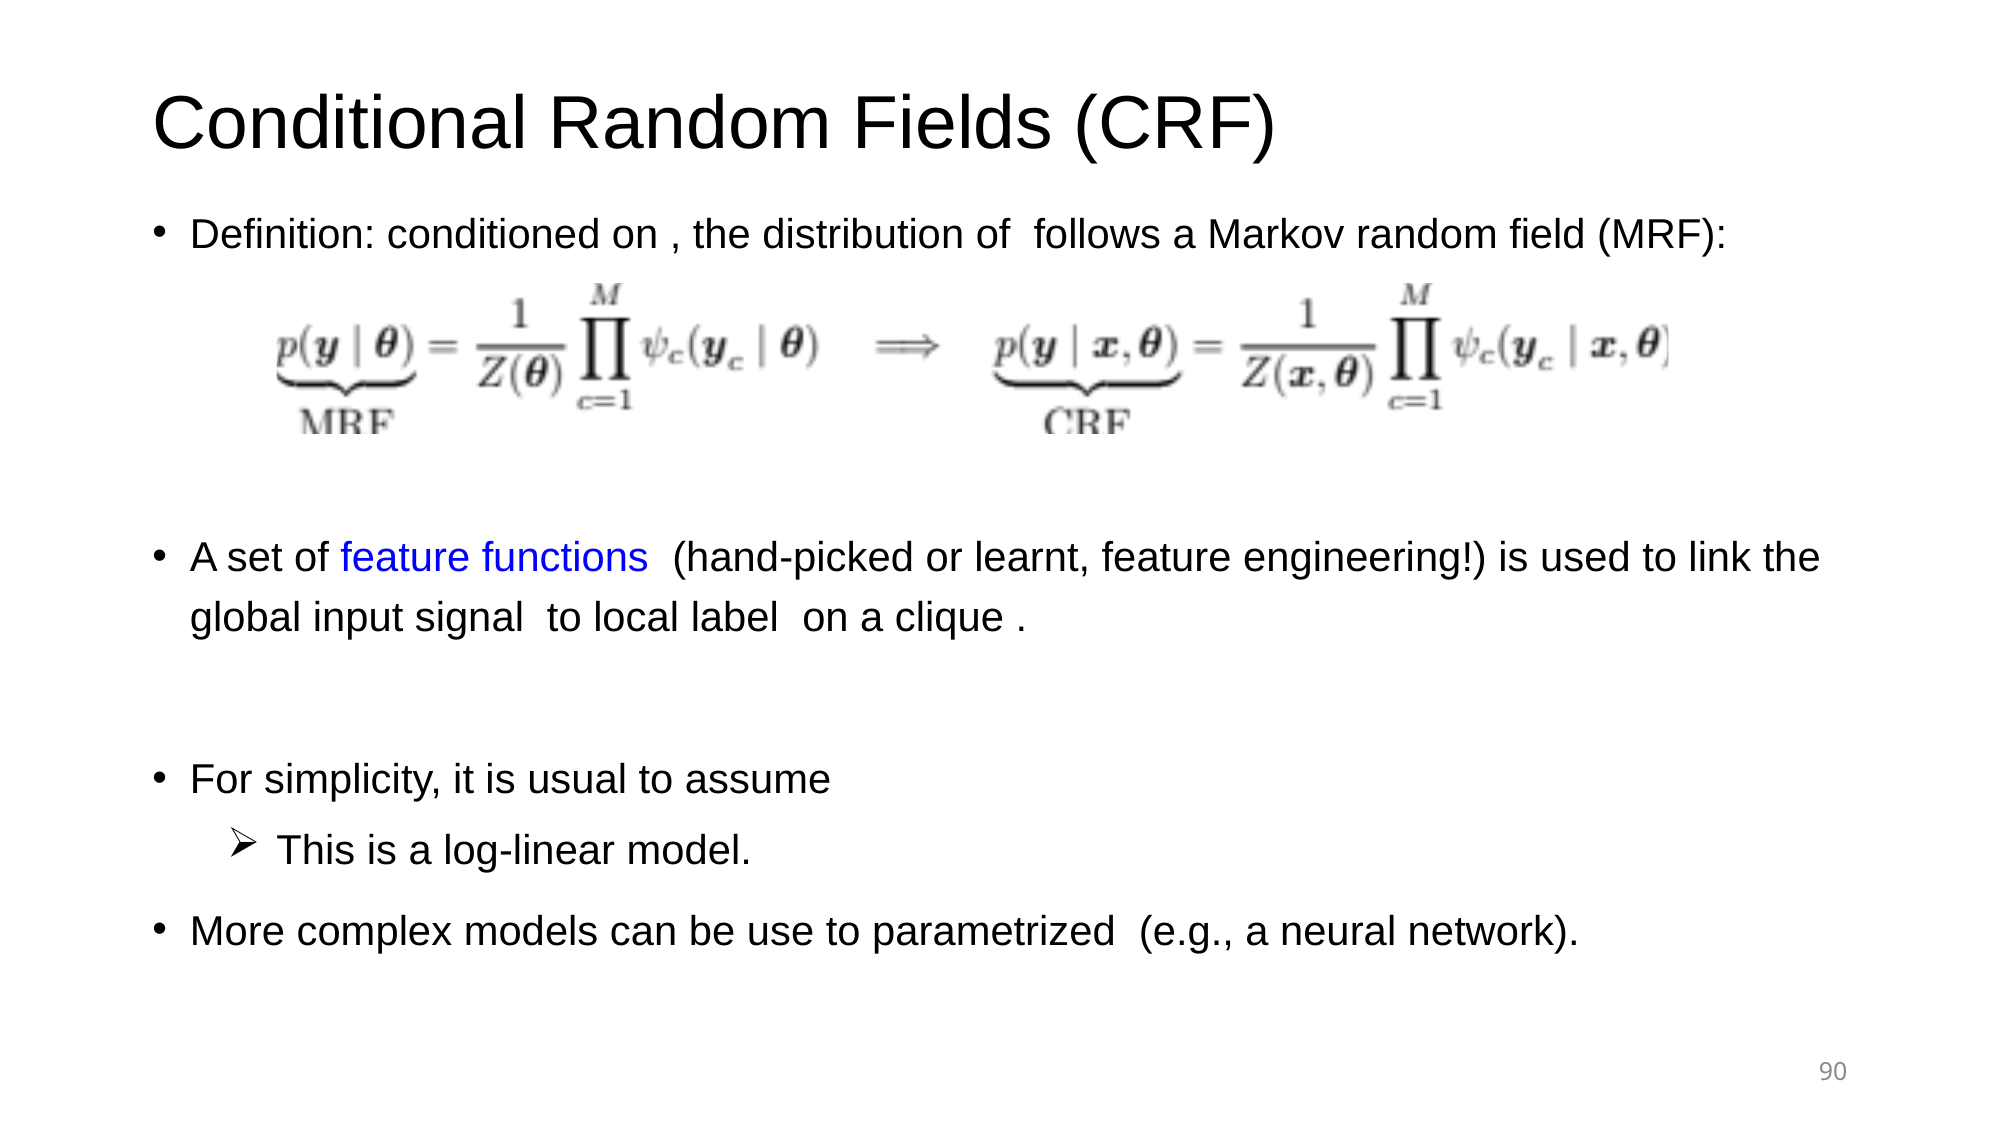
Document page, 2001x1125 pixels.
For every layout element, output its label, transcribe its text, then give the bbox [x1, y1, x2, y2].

picture [276, 283, 1669, 434]
title Conditional Random Fields (CRF) [137, 59, 1863, 189]
slide_number 90 [1412, 1042, 1863, 1103]
